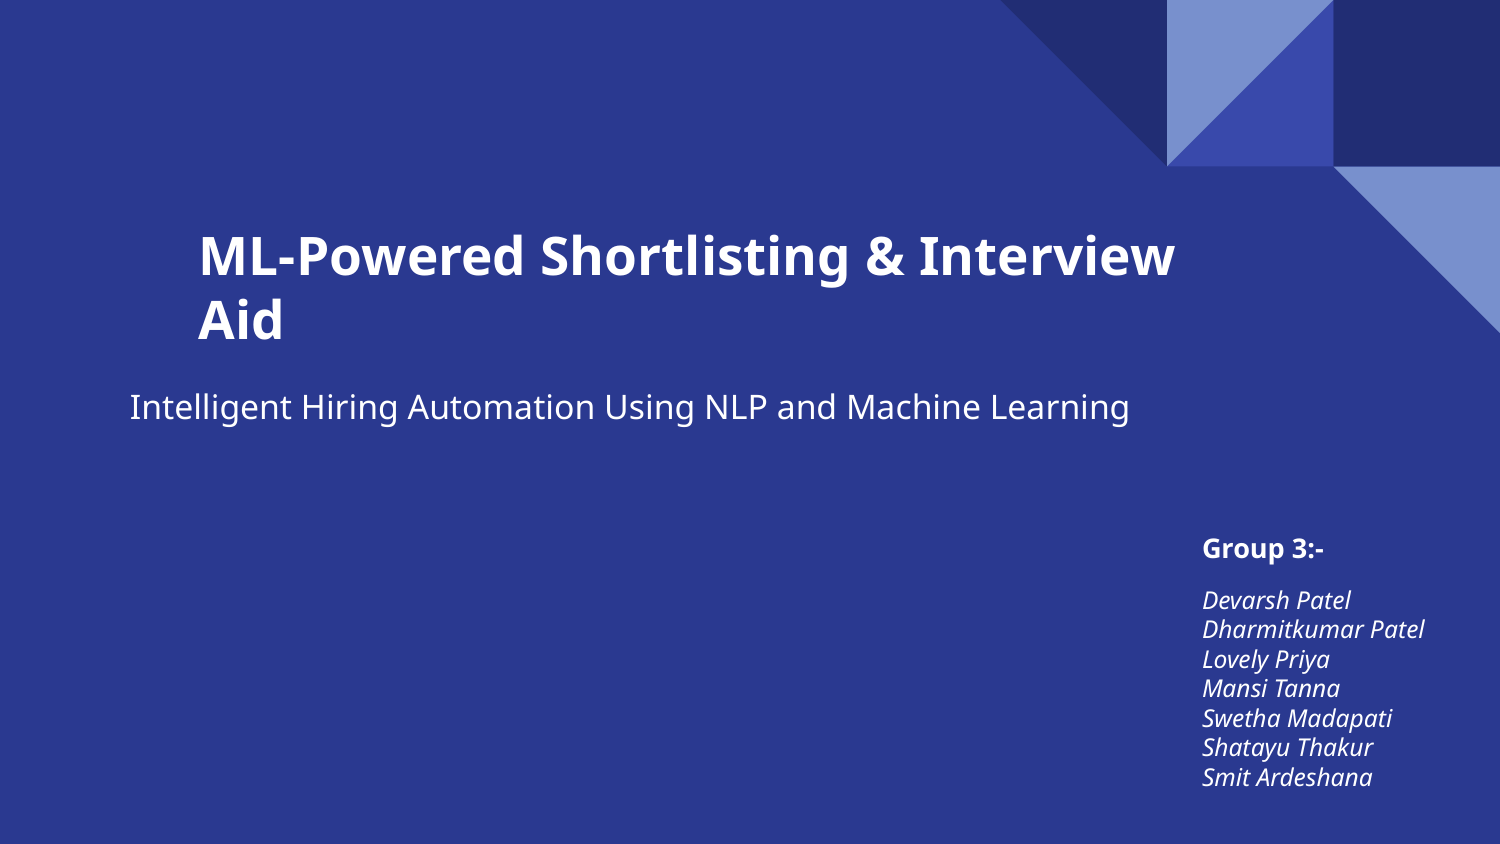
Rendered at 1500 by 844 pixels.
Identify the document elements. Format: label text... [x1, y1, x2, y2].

title ML-Powered Shortlisting & Interview Aid [183, 278, 1210, 366]
text_box Group 3:- Devarsh Patel Dharmitkumar Patel Lovely Priya Mansi Tanna Swetha Madapati Shatayu Thakur Smit Ardeshana [1187, 516, 1478, 822]
subtitle Intelligent Hiring Automation Using NLP and Machine Learning [114, 370, 1417, 442]
